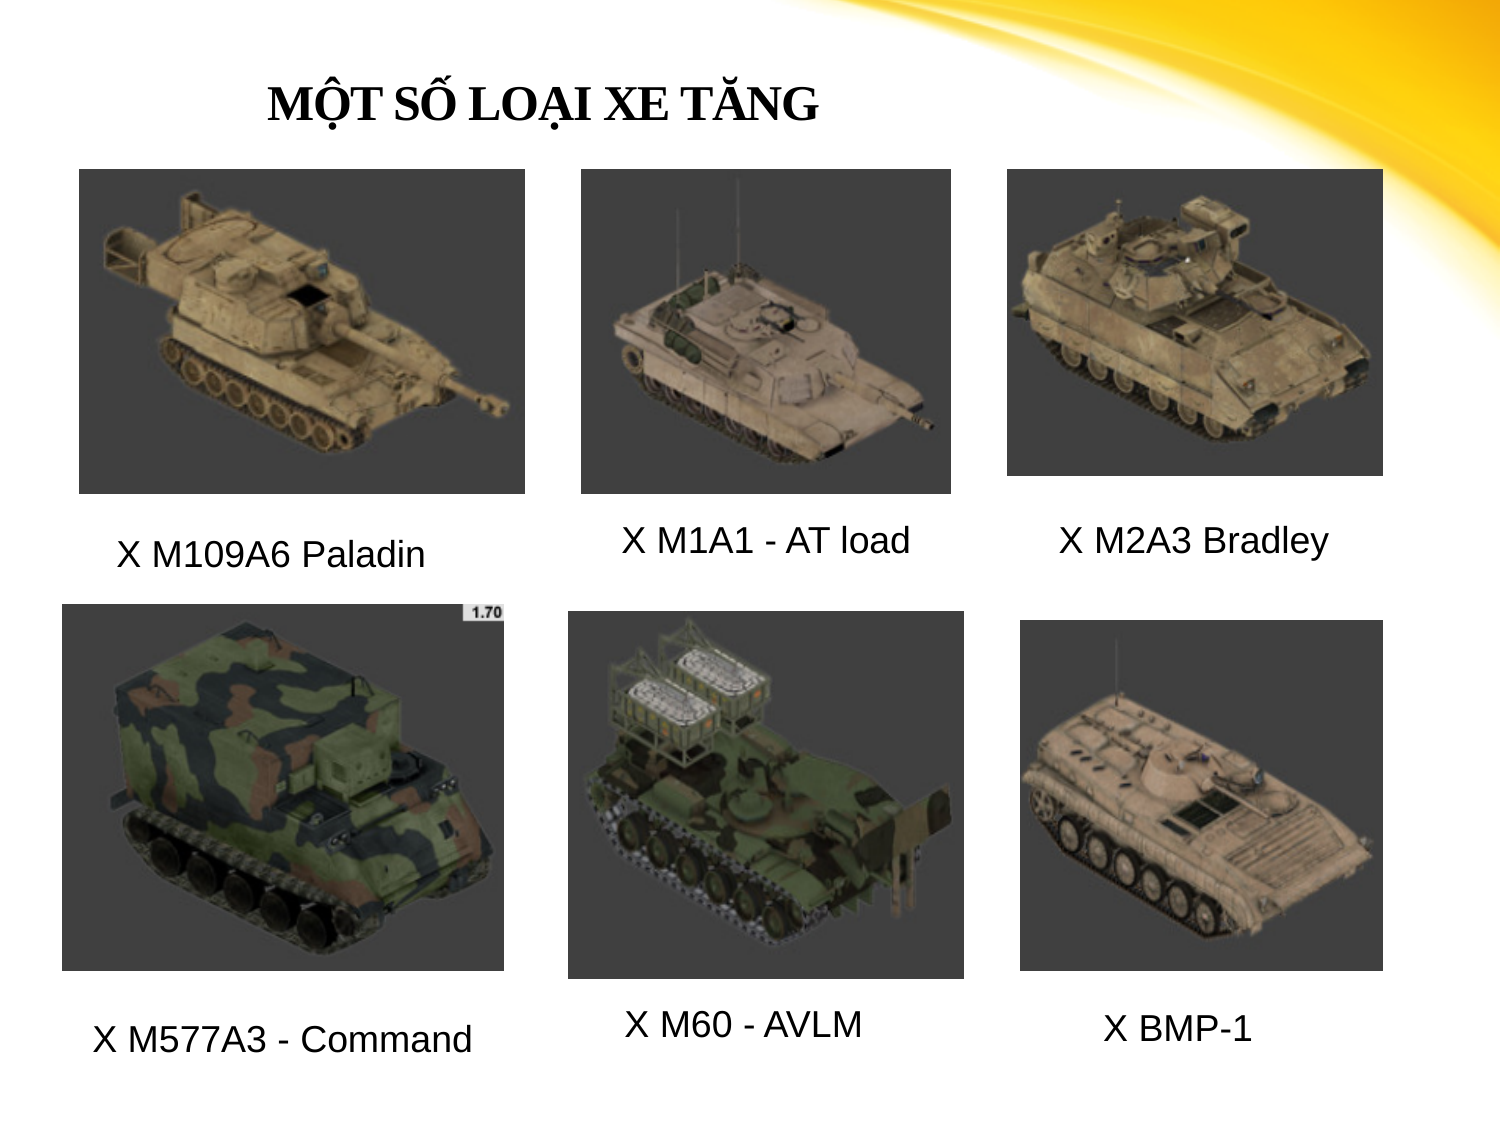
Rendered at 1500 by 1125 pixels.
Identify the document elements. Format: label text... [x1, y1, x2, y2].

text_box X M1A1 - AT load [606, 508, 927, 569]
picture [62, 604, 504, 972]
text_box X M60 - AVLM [609, 992, 879, 1053]
text_box X M2A3 Bradley [1043, 508, 1345, 569]
picture [1019, 619, 1384, 972]
picture [581, 0, 1500, 494]
text_box X BMP-1 [1088, 996, 1269, 1056]
text_box X M577A3 - Command [77, 1007, 489, 1067]
picture [79, 169, 526, 494]
title MỘT SỐ LOẠI XE tăng [24, 32, 1063, 138]
text_box X M109A6 Paladin [101, 523, 504, 583]
picture [567, 611, 964, 980]
